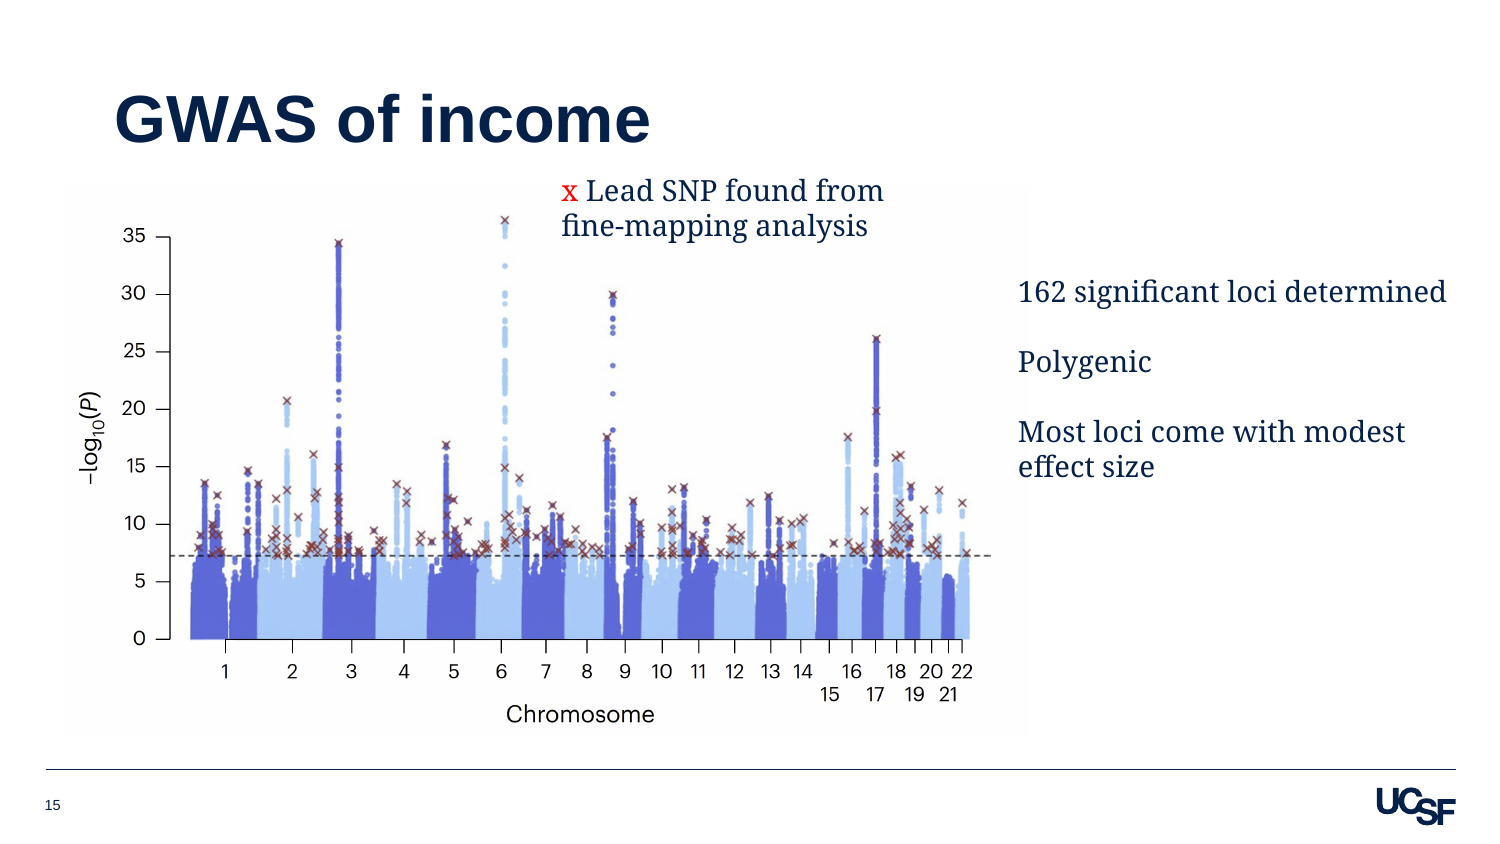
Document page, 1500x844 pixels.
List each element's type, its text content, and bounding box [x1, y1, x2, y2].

slide_number 15 [44, 793, 85, 814]
picture [64, 184, 1029, 736]
text_box x Lead SNP found from fine-mapping analysis [546, 164, 956, 184]
text_box 162 significant loci determined Polygenic Most loci come with modest effect size [1029, 266, 1500, 561]
text_box GWAS of income [99, 68, 1432, 164]
